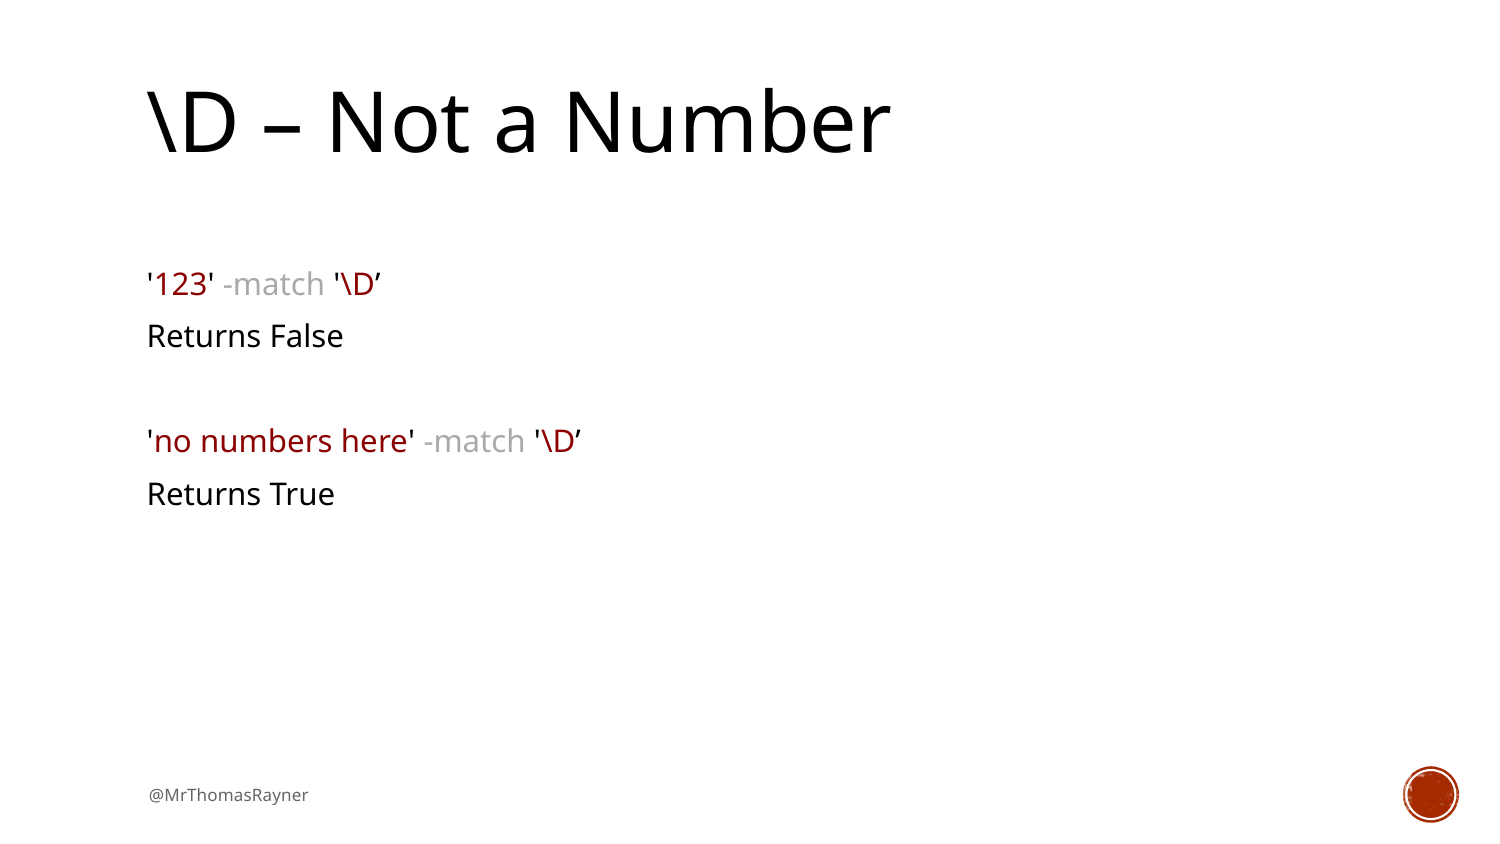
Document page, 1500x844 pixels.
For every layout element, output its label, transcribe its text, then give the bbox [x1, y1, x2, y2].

title \D – Not a Number [131, 59, 1370, 192]
footer @MrThomasRayner [133, 771, 913, 817]
list '123' -match '\D’ Returns False 'no numbers here' -match '\D’ Returns True [131, 261, 1370, 760]
